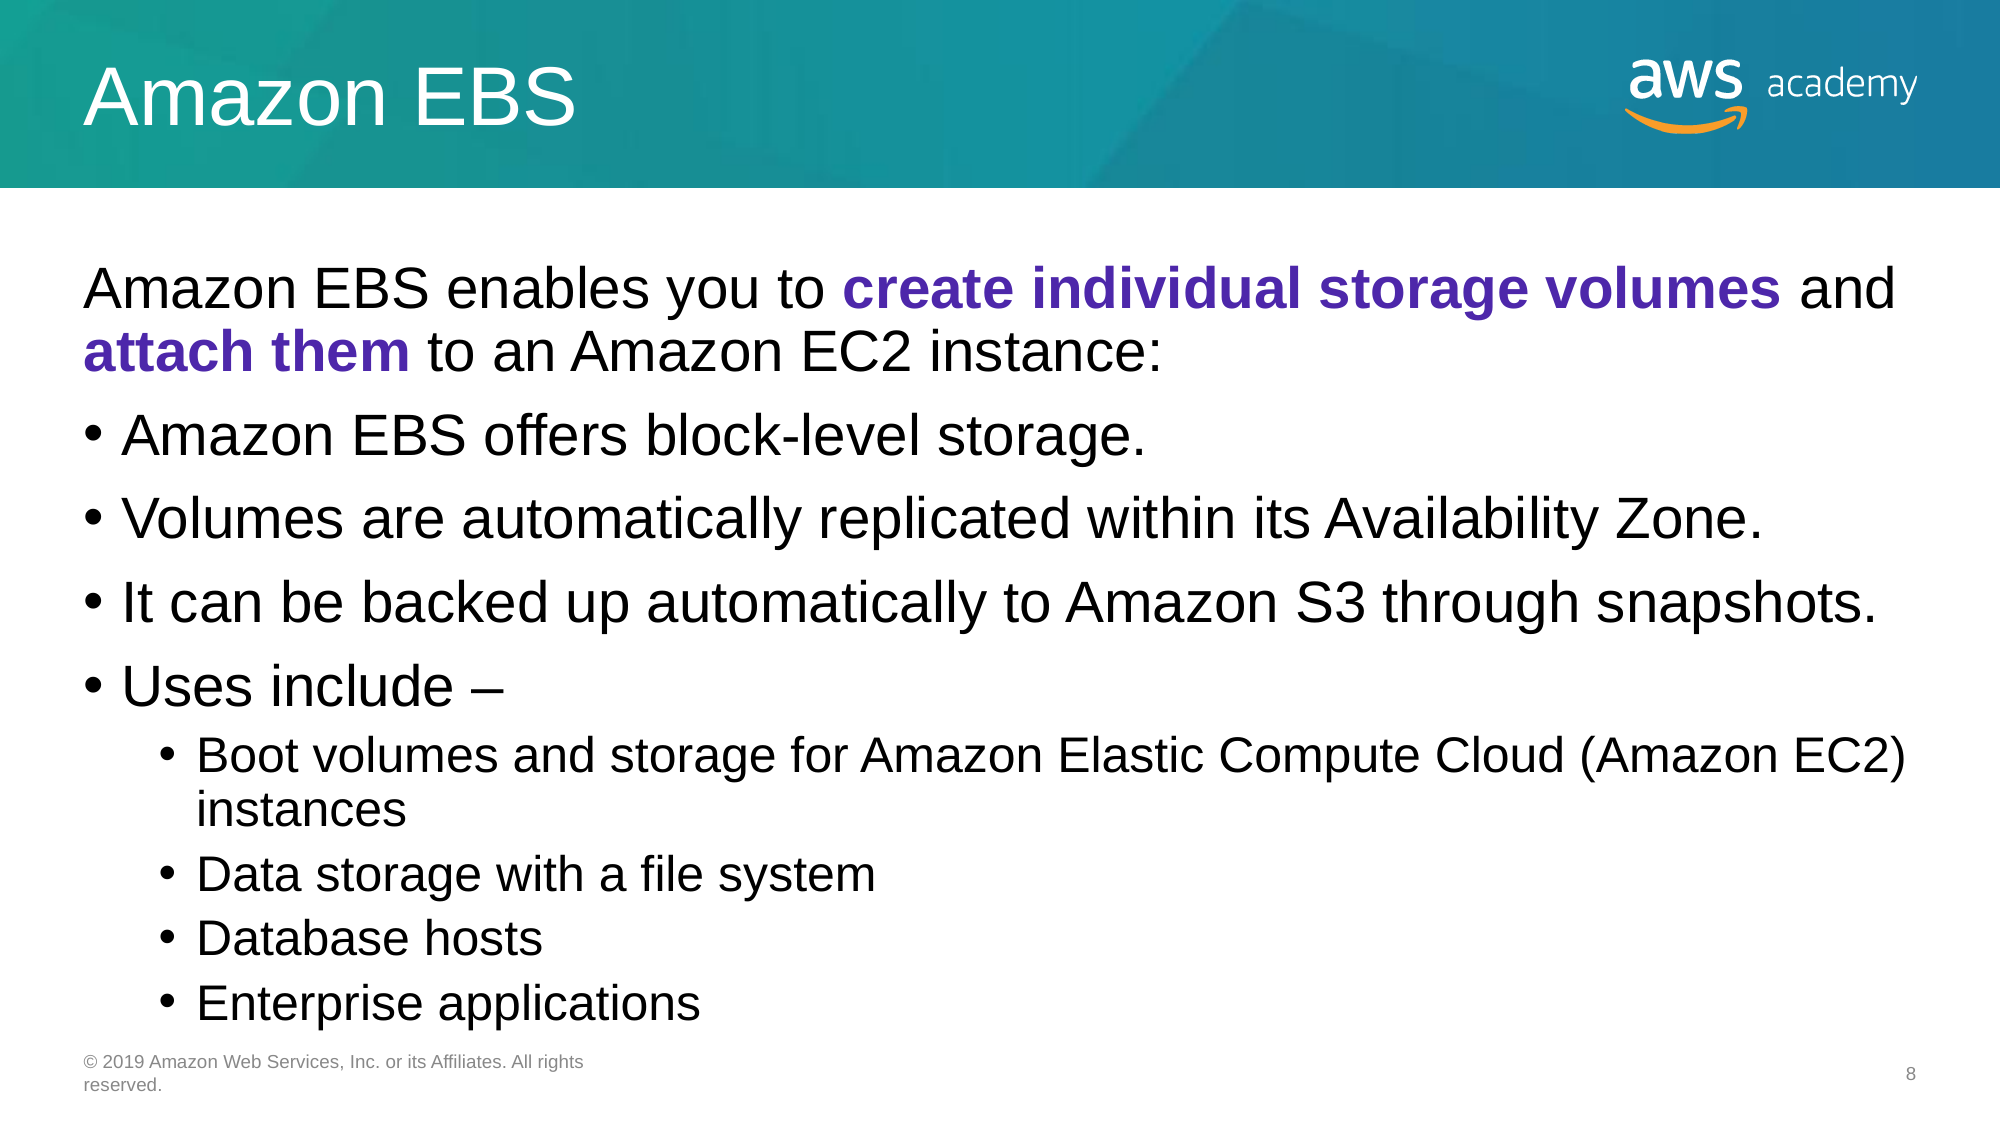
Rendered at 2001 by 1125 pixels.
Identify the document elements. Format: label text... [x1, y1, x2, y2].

title Amazon EBS [68, 59, 1551, 138]
slide_number ‹#› [1481, 1042, 1932, 1103]
picture [0, 0, 2000, 188]
footer © 2019 Amazon Web Services, Inc. or its Affiliates. All rights reserved. [68, 1042, 682, 1103]
list Amazon EBS enables you to create individual storage volumes and attach them to an Amazon EC2 instance: Amazon EBS offers block-level storage. Volumes are automatically replicated within its Availability Zone. It can be backed up automatically to Amazon S3 through snapshots. Uses include – Boot volumes and storage for Amazon Elastic Compute Cloud (Amazon EC2) instances Data storage with a file system Database hosts Enterprise applications [68, 250, 1932, 1014]
